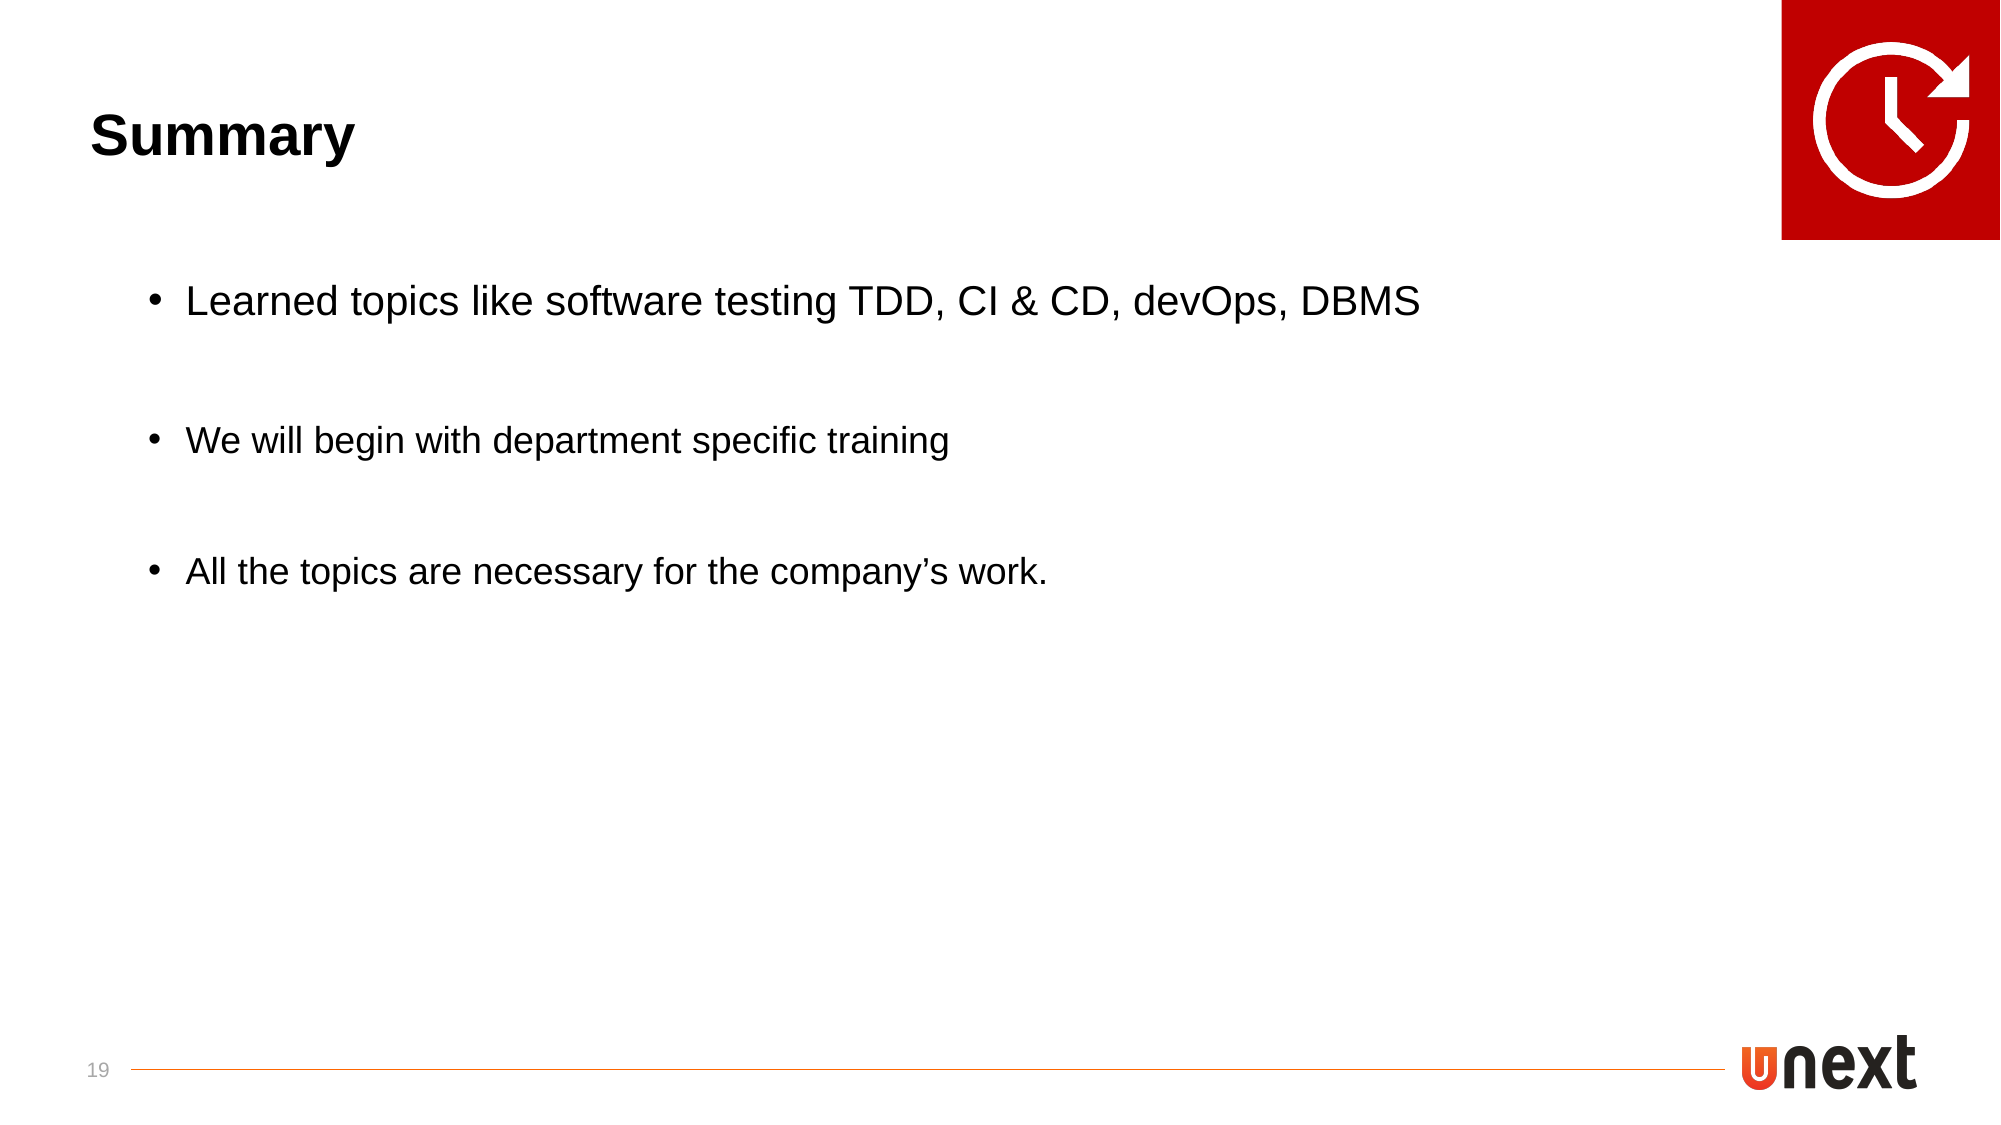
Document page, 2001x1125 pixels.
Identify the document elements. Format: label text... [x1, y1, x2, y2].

title Summary [76, 78, 1791, 196]
text_box [1781, 0, 2000, 241]
text_box Learned topics like software testing TDD, CI & CD, devOps, DBMS We will begin with department specific training All the topics are necessary for the company’s work. [133, 266, 1742, 925]
picture [1742, 1035, 1917, 1090]
picture [1791, 21, 1990, 219]
slide_number 19 [48, 1047, 110, 1091]
